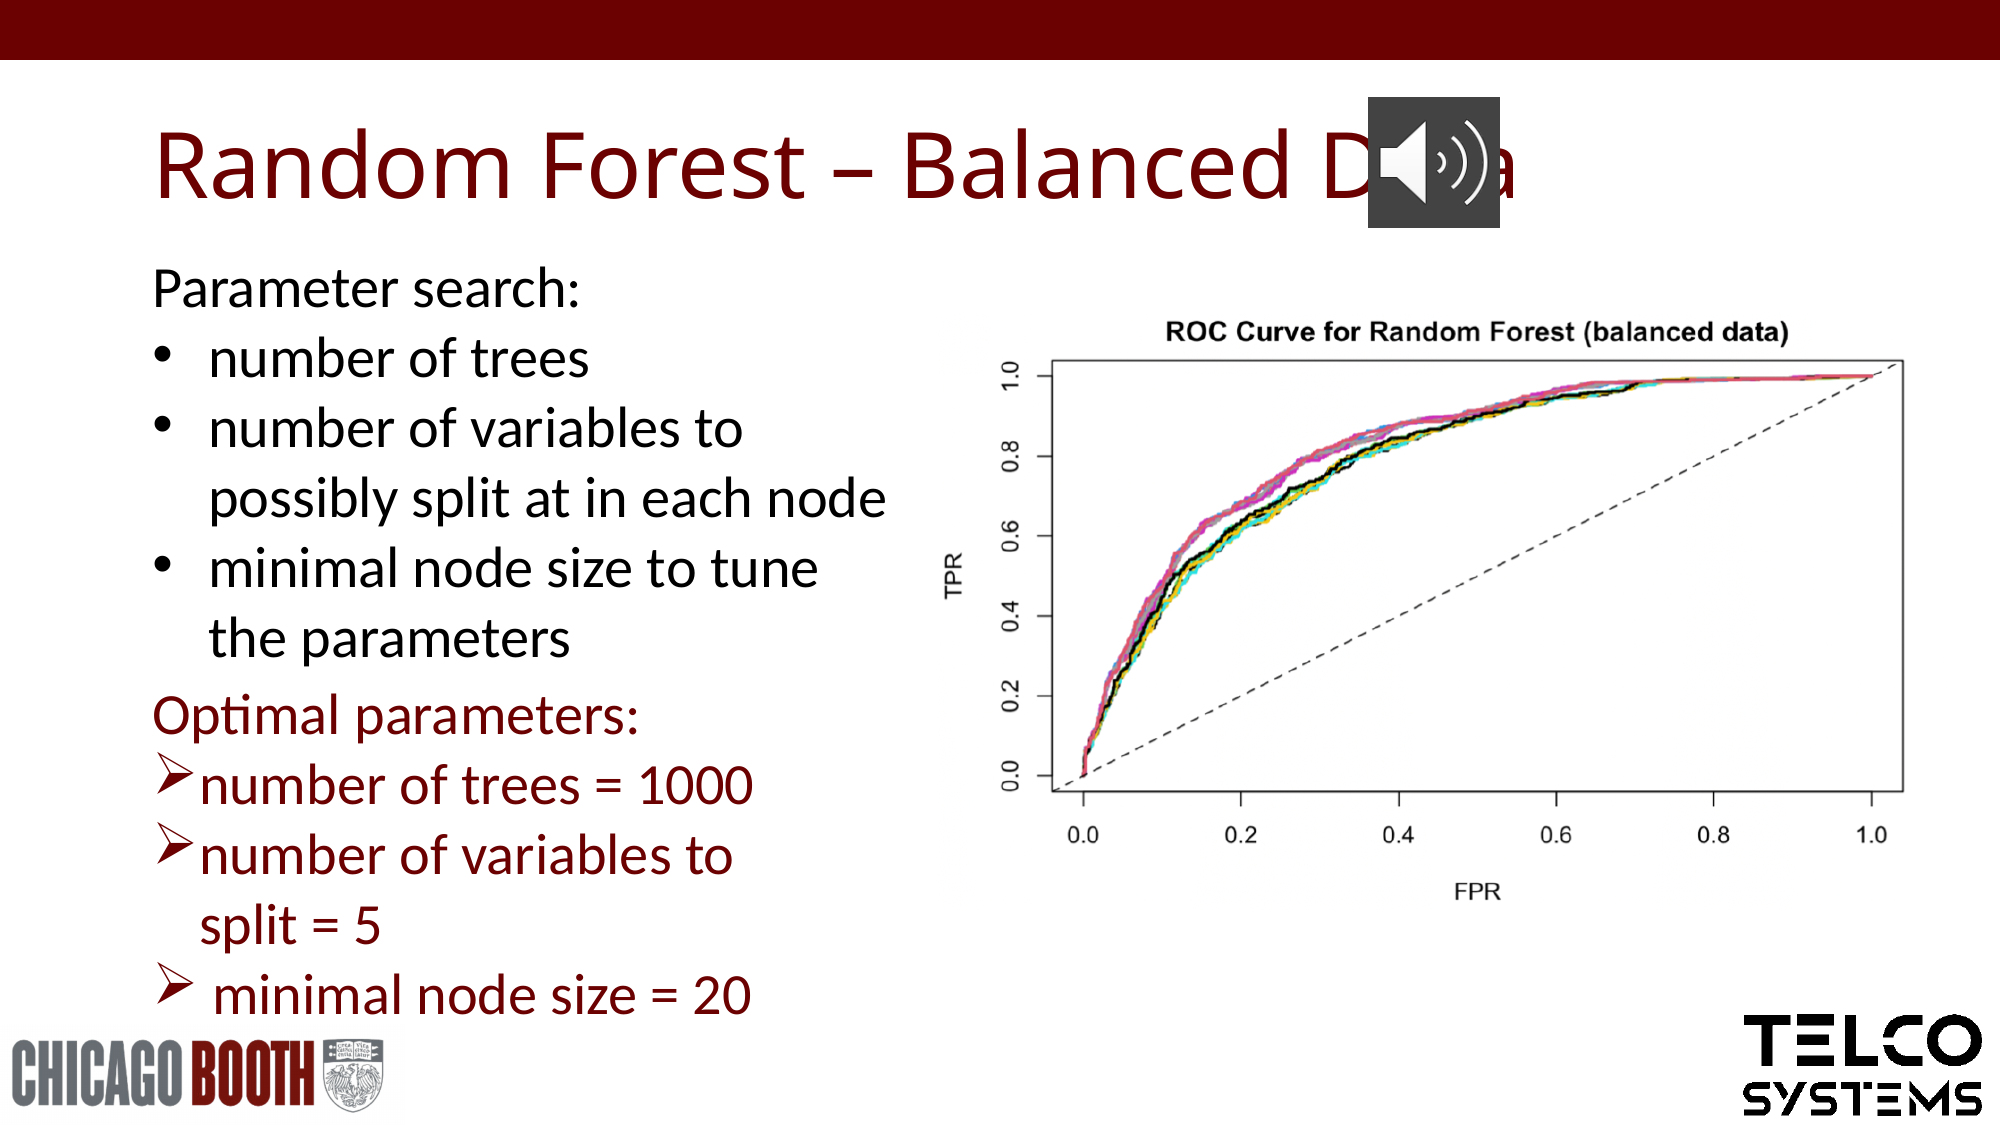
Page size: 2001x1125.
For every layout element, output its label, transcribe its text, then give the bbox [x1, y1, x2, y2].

picture [0, 1024, 405, 1125]
text_box [0, 0, 2000, 61]
picture [1743, 1014, 1982, 1116]
picture [1367, 95, 1501, 230]
picture [910, 314, 1958, 917]
text_box Random Forest – Balanced Data [137, 59, 1863, 278]
text_box Parameter search: number of trees number of variables to possibly split at in each node minimal node size to tune the parameters [137, 241, 911, 677]
text_box Optimal parameters: number of trees = 1000 number of variables to split = 5 minimal node size = 20 [137, 668, 858, 1034]
